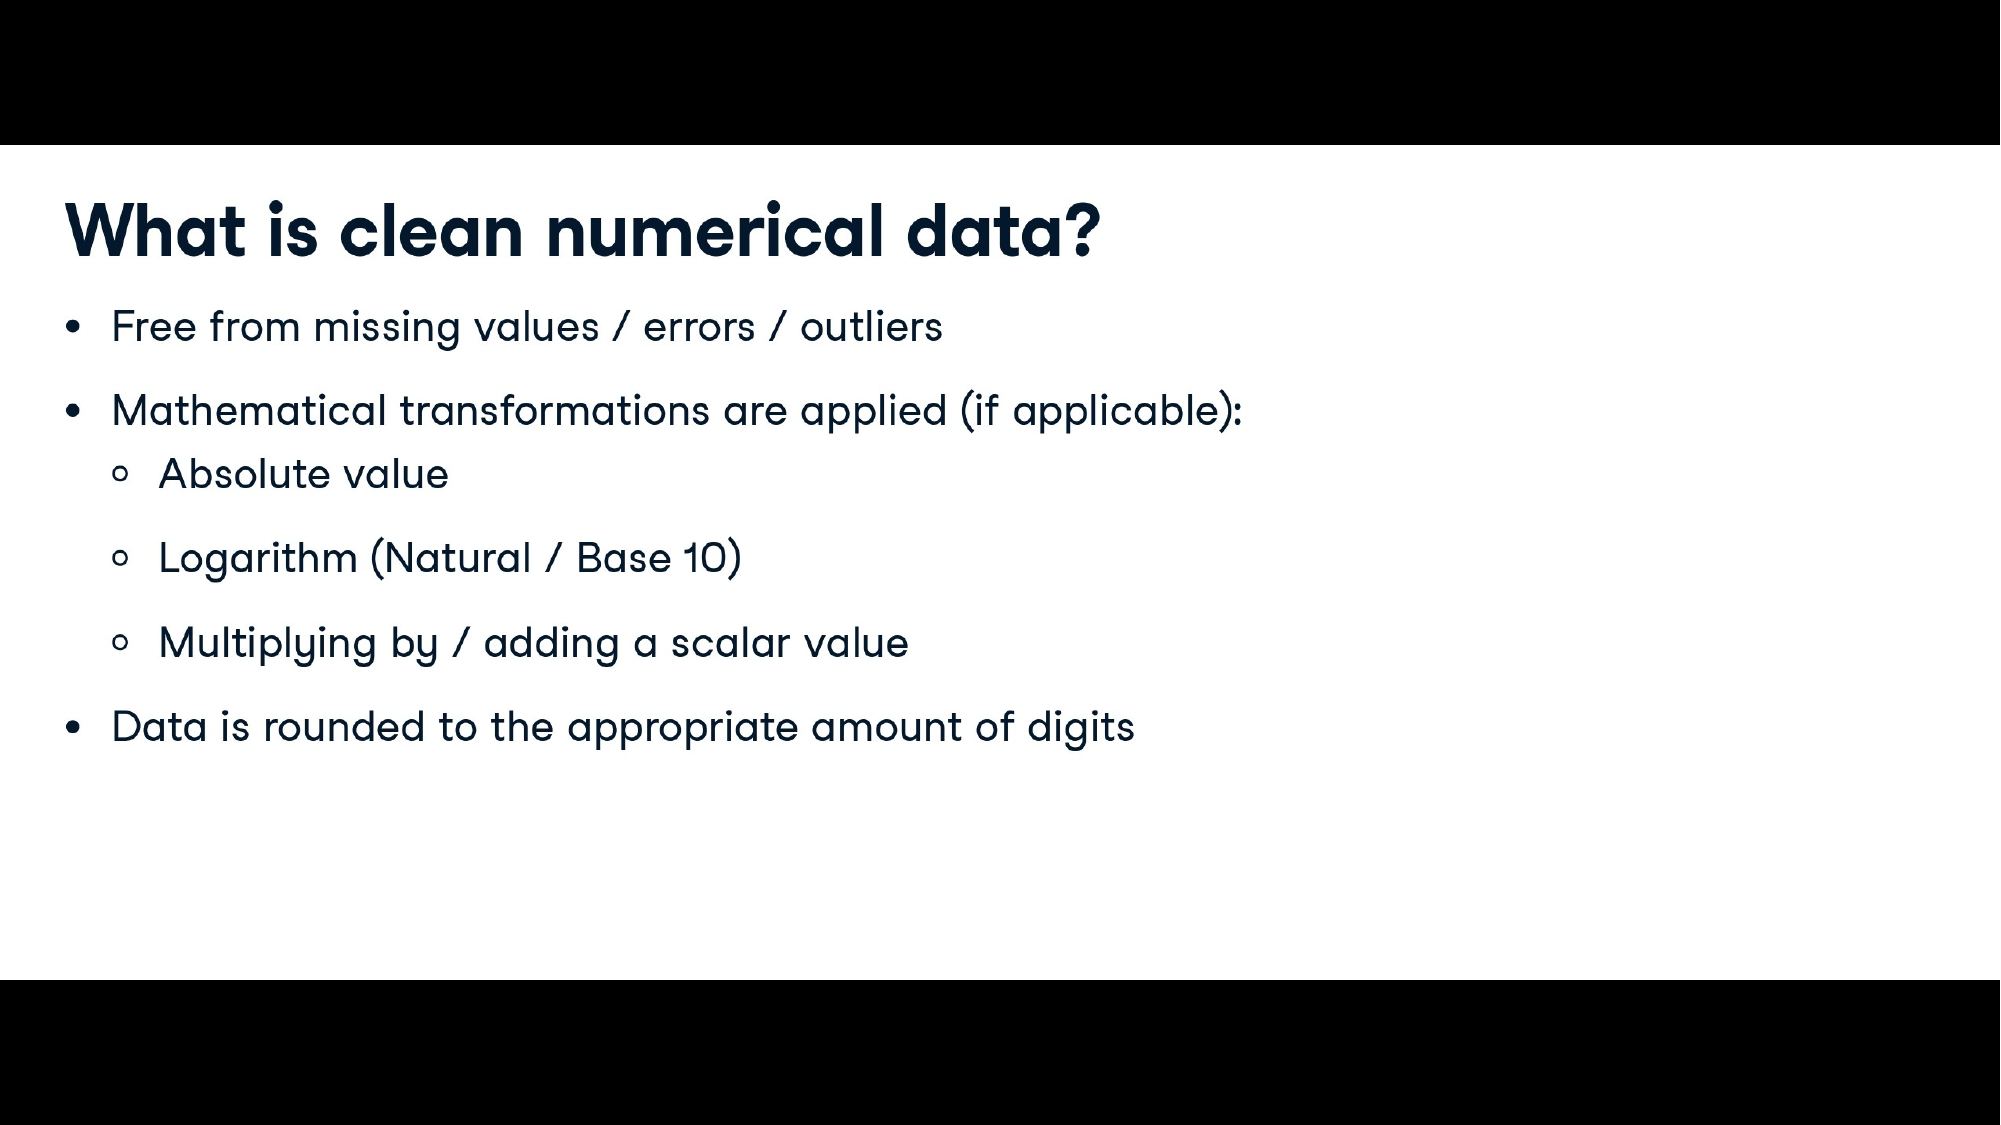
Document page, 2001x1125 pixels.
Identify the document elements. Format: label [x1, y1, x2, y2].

picture [0, 145, 2000, 980]
